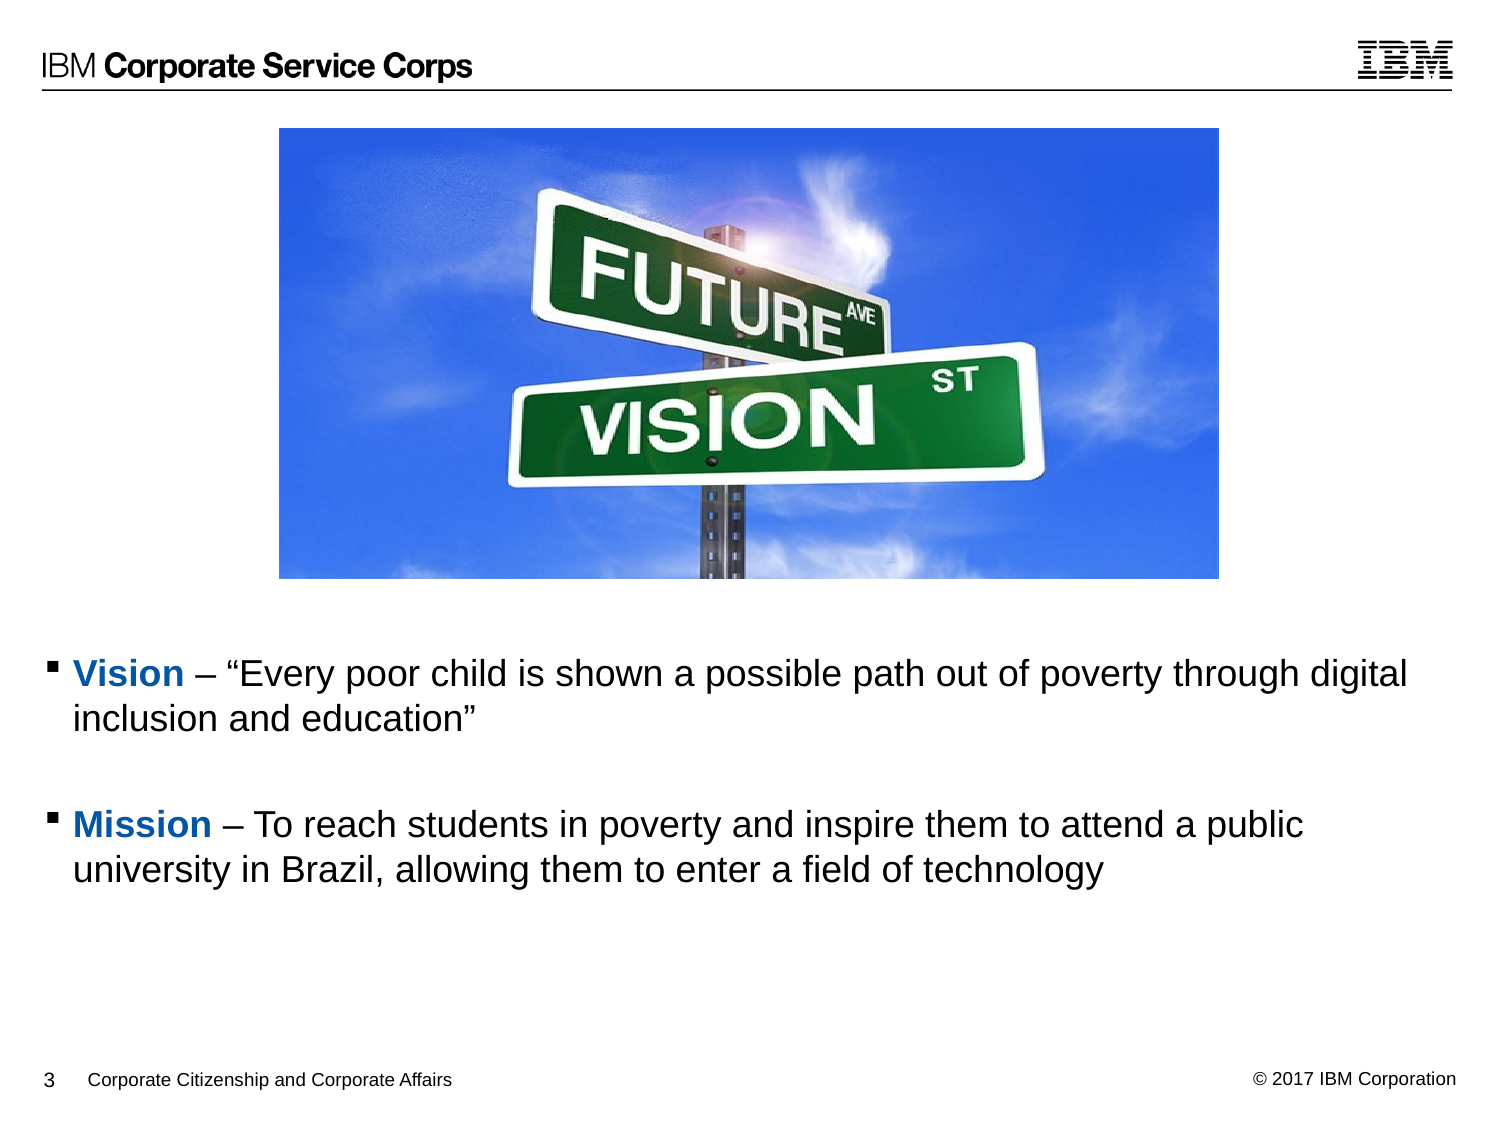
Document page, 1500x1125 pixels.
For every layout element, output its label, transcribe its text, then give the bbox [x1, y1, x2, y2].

picture [1351, 35, 1457, 82]
slide_number 3 [28, 1058, 100, 1100]
picture [279, 128, 1219, 580]
picture [43, 52, 472, 83]
text_box Vision – “Every poor child is shown a possible path out of poverty through digital inclusion and education” Mission – To reach students in poverty and inspire them to attend a public university in Brazil, allowing them to enter a field of technology [44, 641, 1454, 1060]
